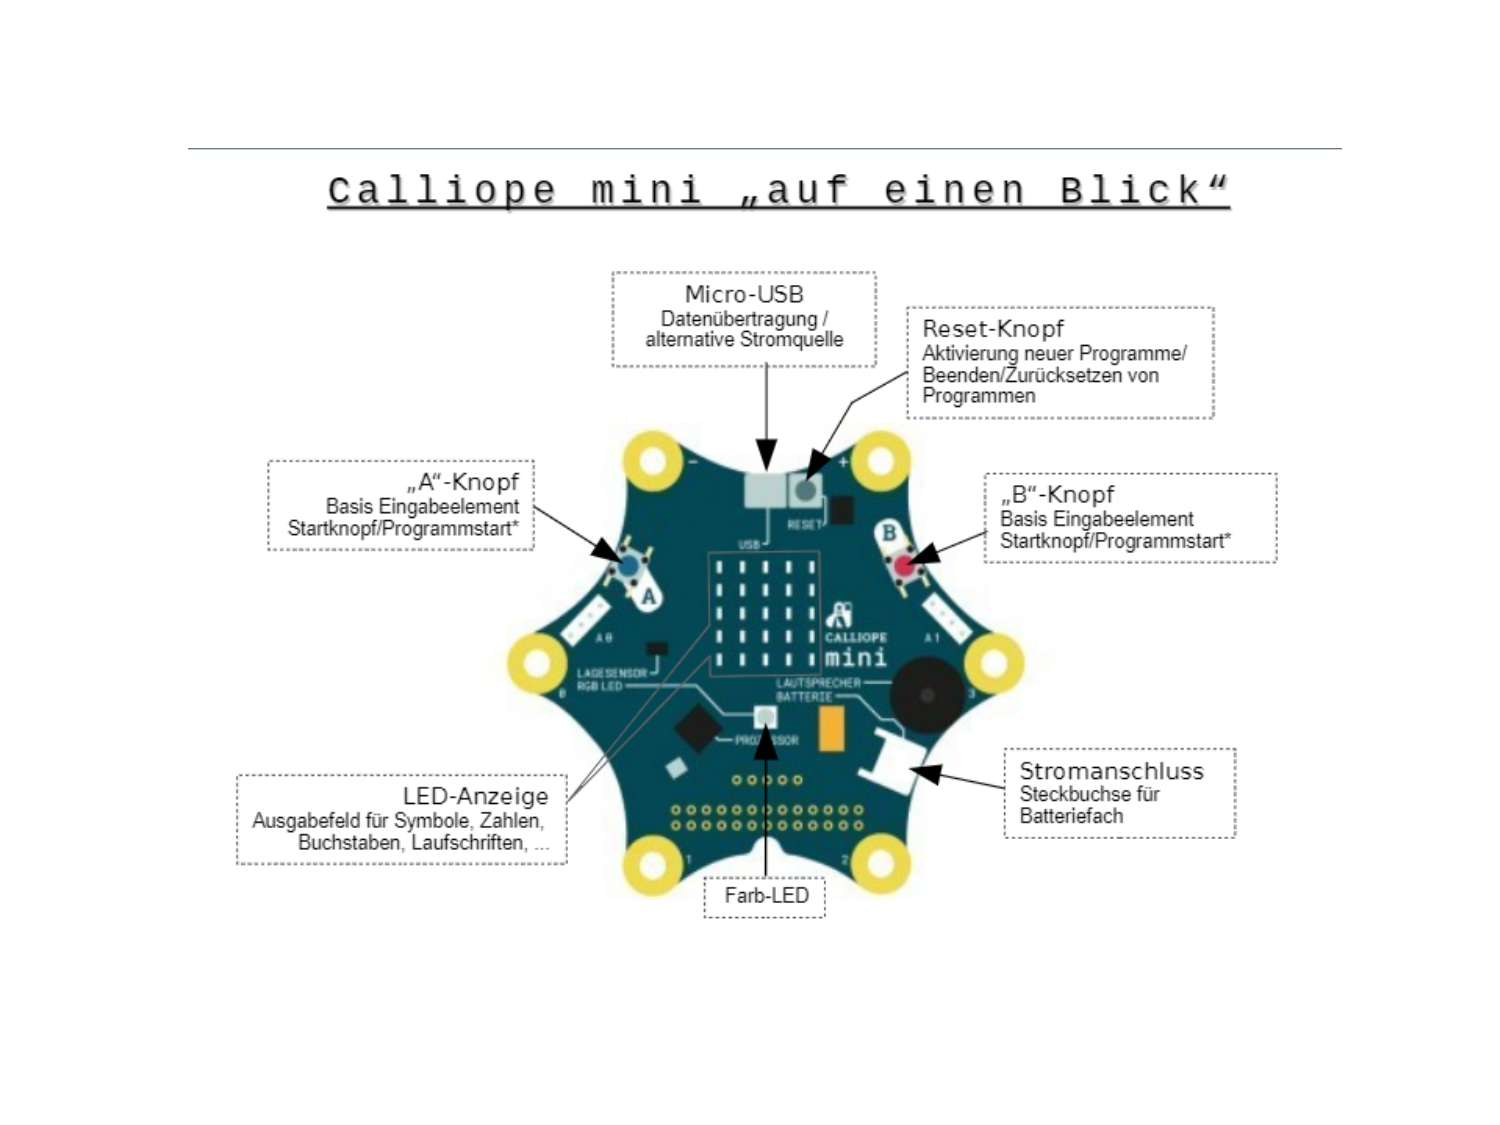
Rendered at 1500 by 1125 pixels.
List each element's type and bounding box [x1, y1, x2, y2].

picture [188, 147, 1342, 989]
